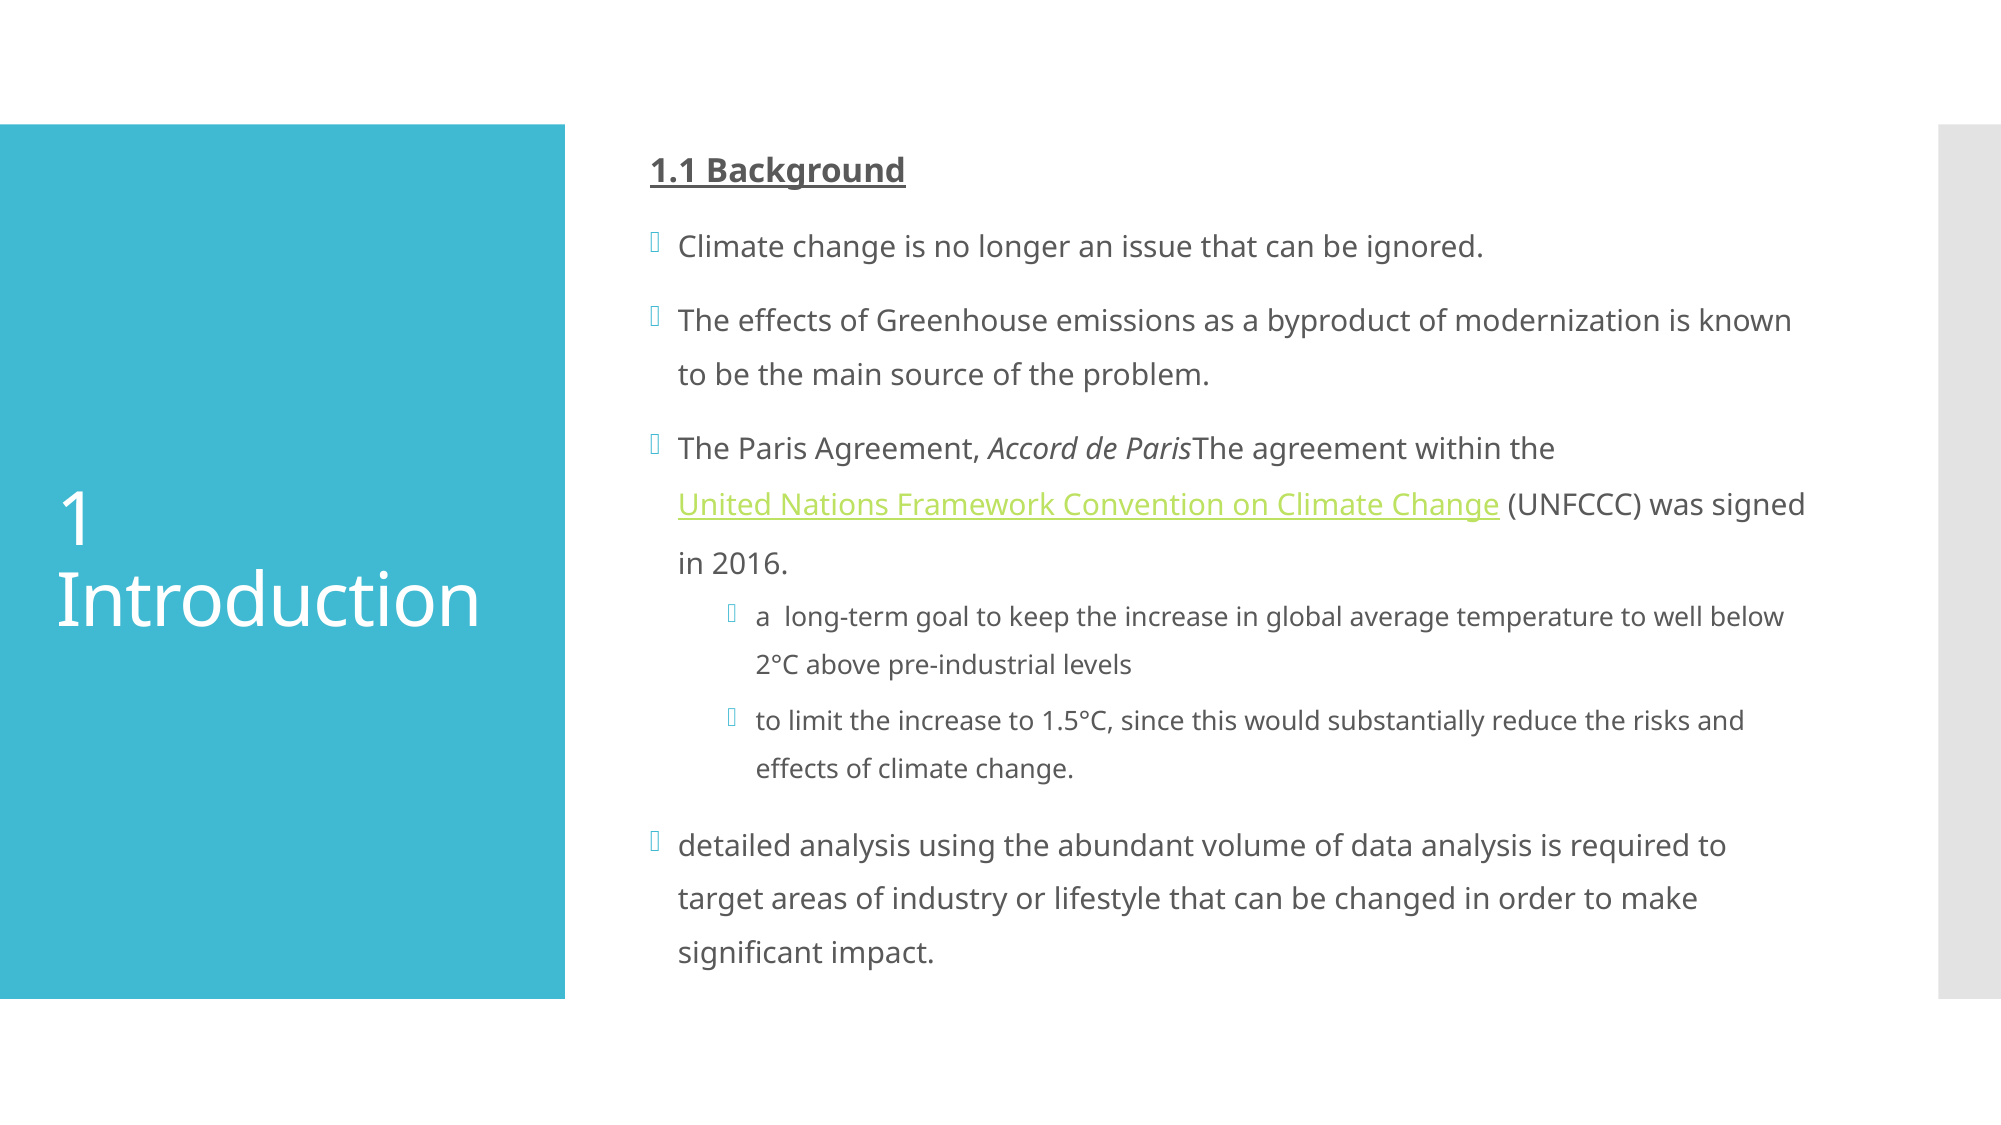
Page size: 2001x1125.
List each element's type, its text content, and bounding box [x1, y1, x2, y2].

title 1 Introduction [41, 184, 525, 940]
list 1.1 Background Climate change is no longer an issue that can be ignored. The effects of Greenhouse emissions as a byproduct of modernization is known to be the main source of the problem. The Paris Agreement, Accord de ParisThe agreement within the United Nations Framework Convention on Climate Change (UNFCCC) was signed in 2016. a long-term goal to keep the increase in global average temperature to well below 2°C above pre-industrial levels to limit the increase to 1.5°C, since this would substantially reduce the risks and effects of climate change. detailed analysis using the abundant volume of data analysis is required to target areas of industry or lifestyle that can be changed in order to make significant impact. [634, 141, 1835, 982]
